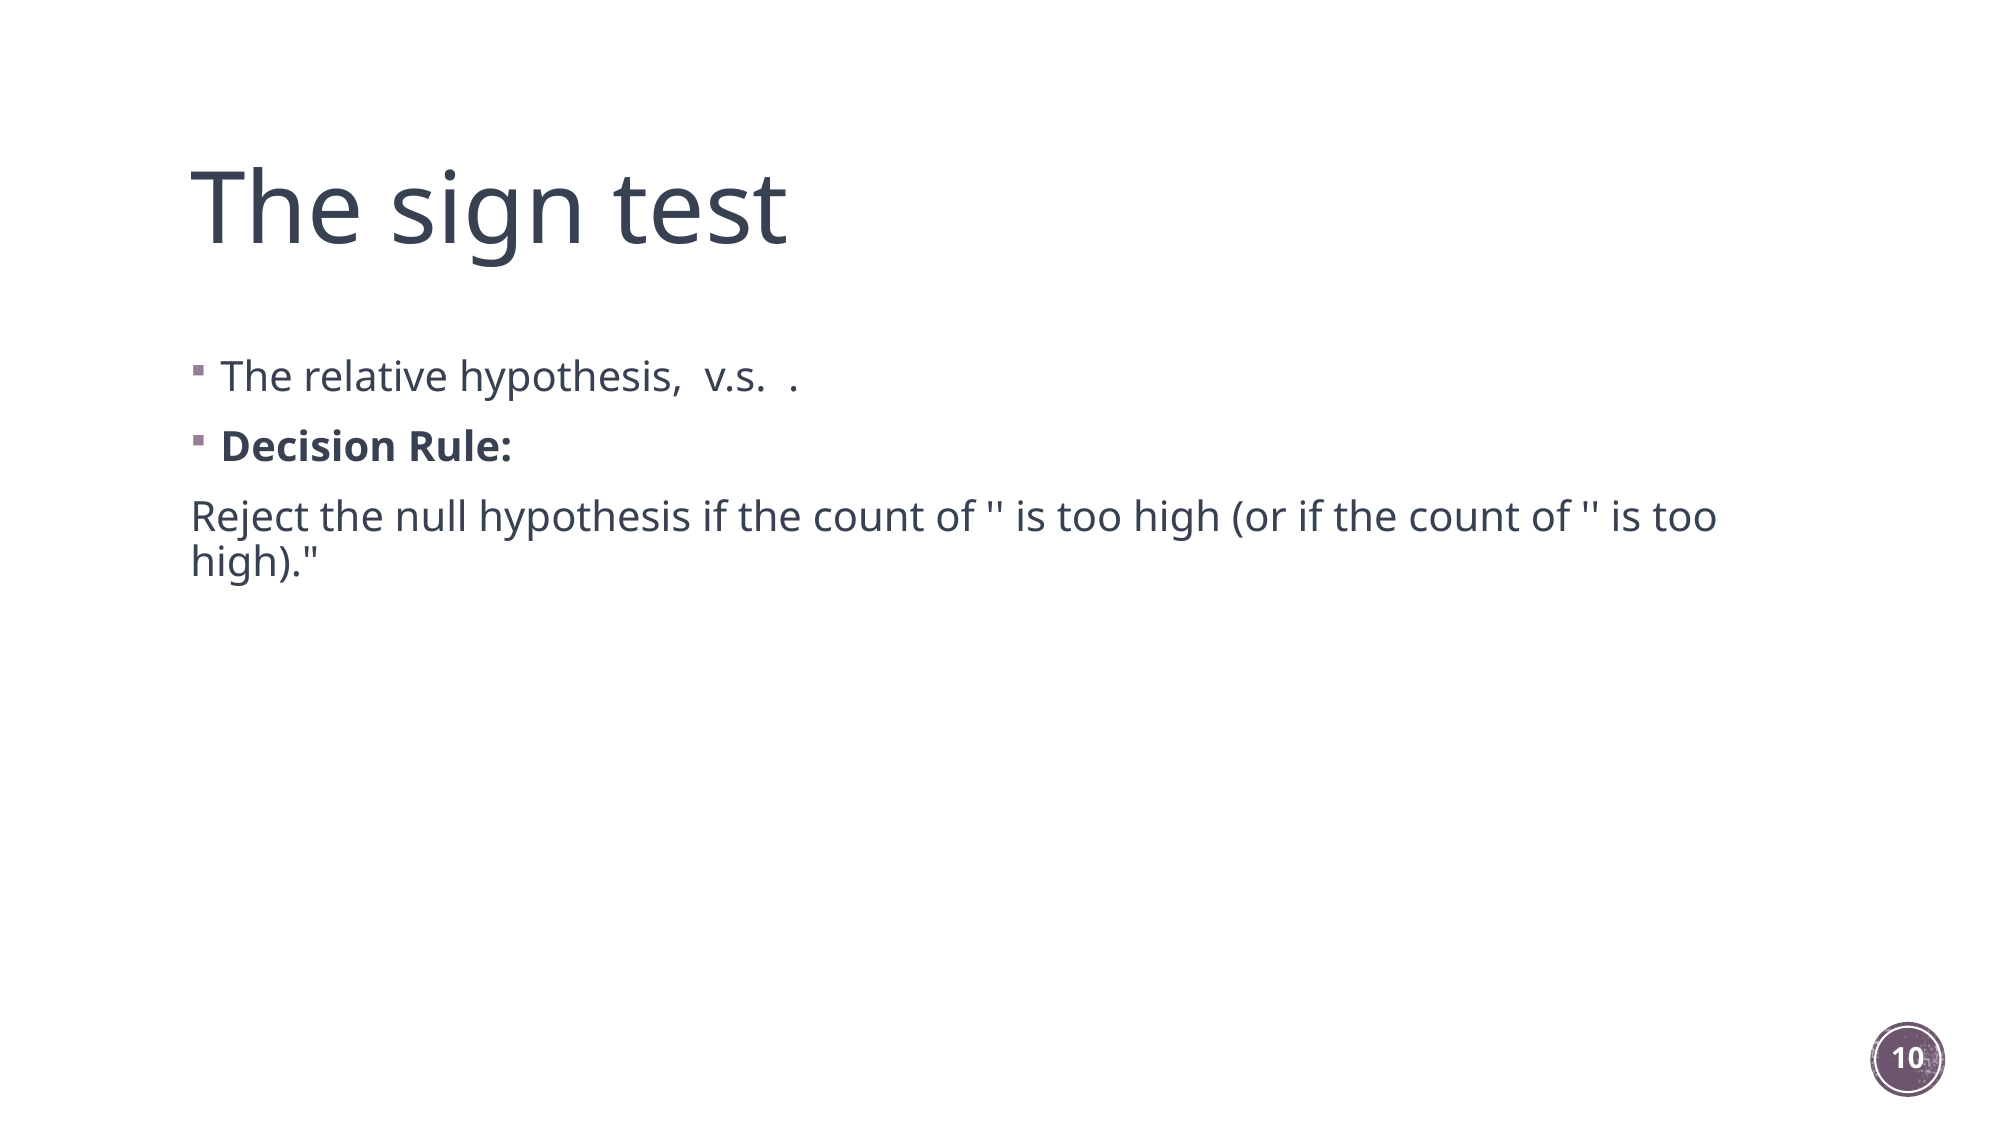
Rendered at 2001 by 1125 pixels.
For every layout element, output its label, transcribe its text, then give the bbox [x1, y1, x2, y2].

title The sign test [175, 79, 1826, 344]
slide_number 10 [1855, 1028, 1961, 1089]
